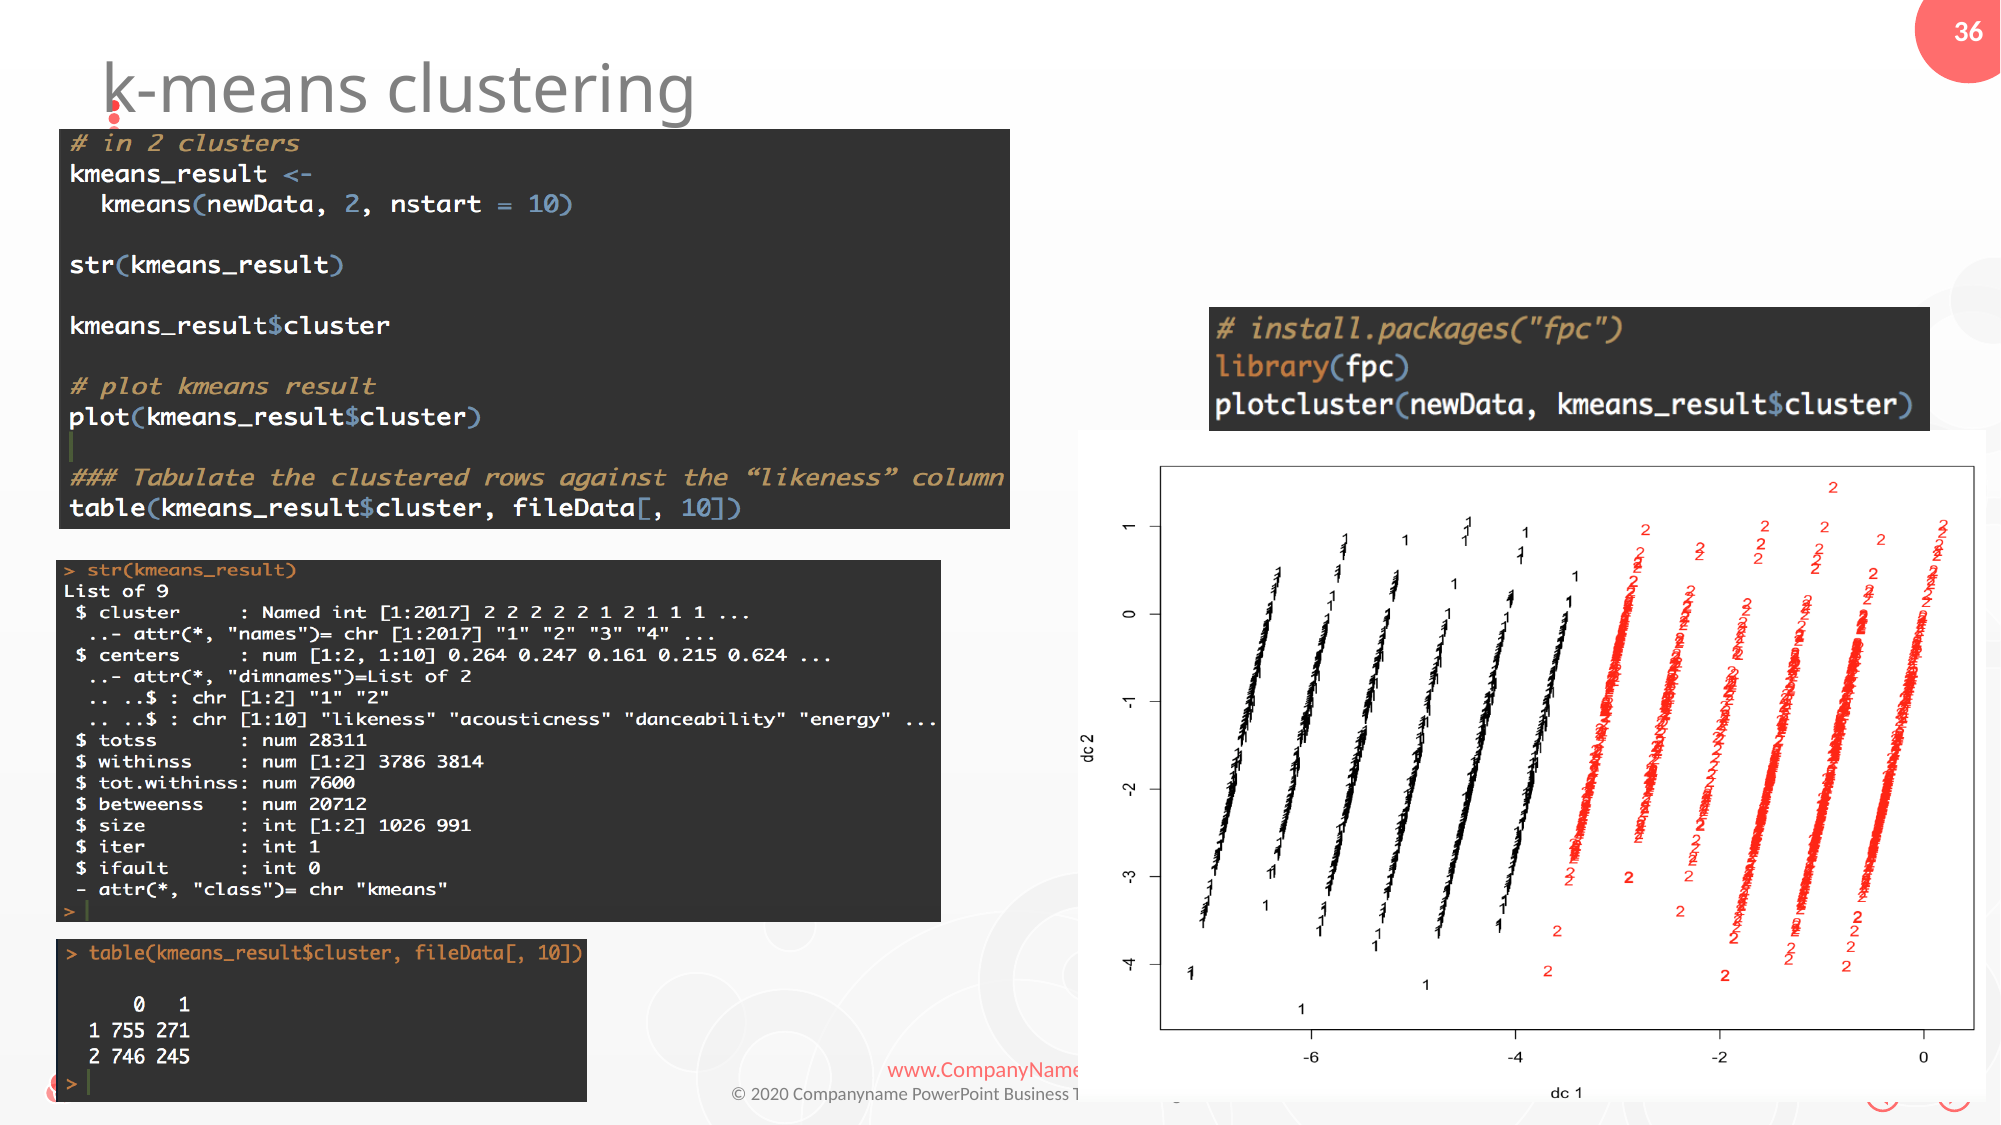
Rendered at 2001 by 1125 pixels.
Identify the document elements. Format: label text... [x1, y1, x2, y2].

picture [56, 560, 942, 922]
picture [56, 939, 587, 1102]
picture [59, 129, 1010, 529]
text_box k-means clustering [86, 38, 713, 129]
picture [1078, 307, 1986, 1102]
